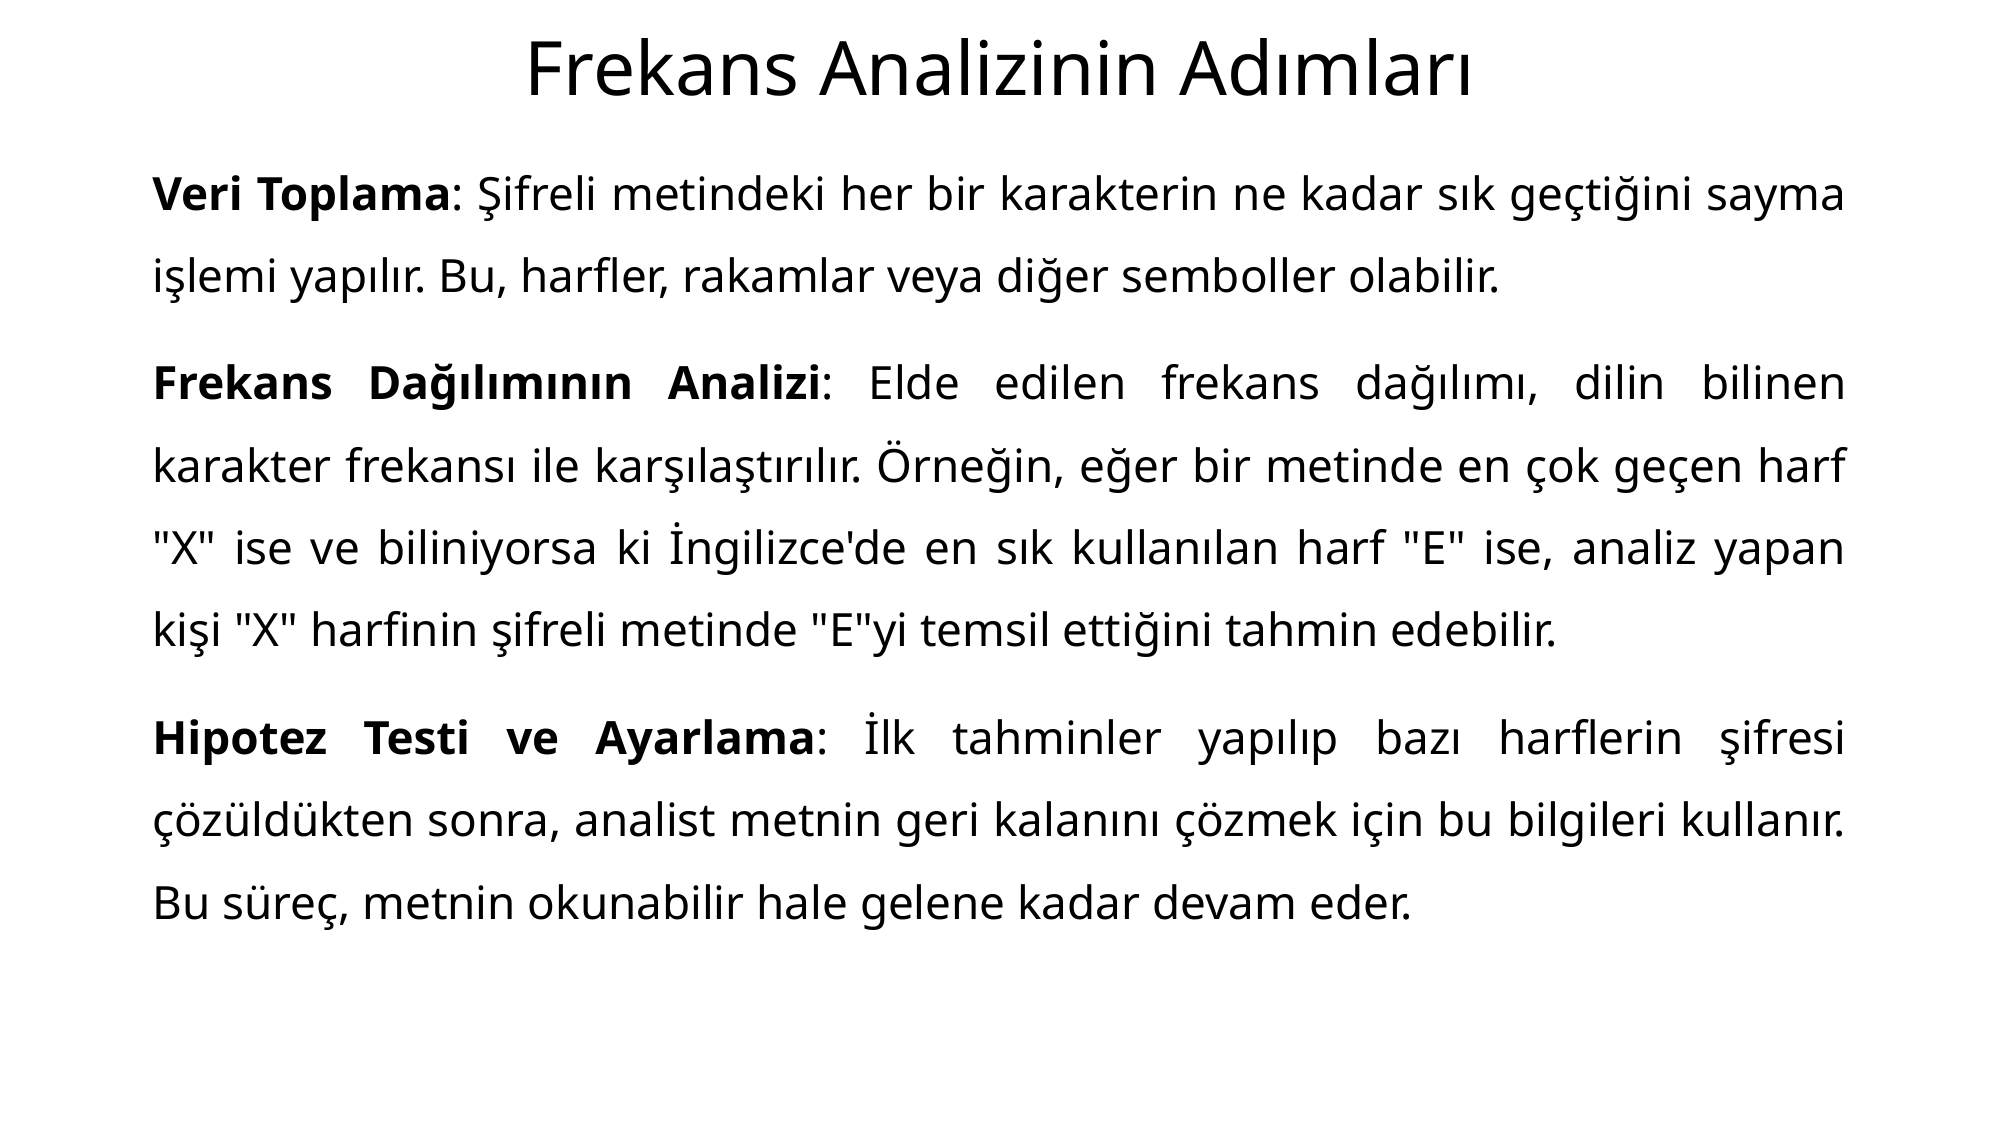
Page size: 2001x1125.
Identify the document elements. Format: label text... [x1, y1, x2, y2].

title Frekans Analizinin Adımları [137, 18, 1863, 112]
list Veri Toplama: Şifreli metindeki her bir karakterin ne kadar sık geçtiğini sayma işlemi yapılır. Bu, harfler, rakamlar veya diğer semboller olabilir. Frekans Dağılımının Analizi: Elde edilen frekans dağılımı, dilin bilinen karakter frekansı ile karşılaştırılır. Örneğin, eğer bir metinde en çok geçen harf "X" ise ve biliniyorsa ki İngilizce'de en sık kullanılan harf "E" ise, analiz yapan kişi "X" harfinin şifreli metinde "E"yi temsil ettiğini tahmin edebilir. Hipotez Testi ve Ayarlama: İlk tahminler yapılıp bazı harflerin şifresi çözüldükten sonra, analist metnin geri kalanını çözmek için bu bilgileri kullanır. Bu süreç, metnin okunabilir hale gelene kadar devam eder. [137, 129, 1863, 1014]
